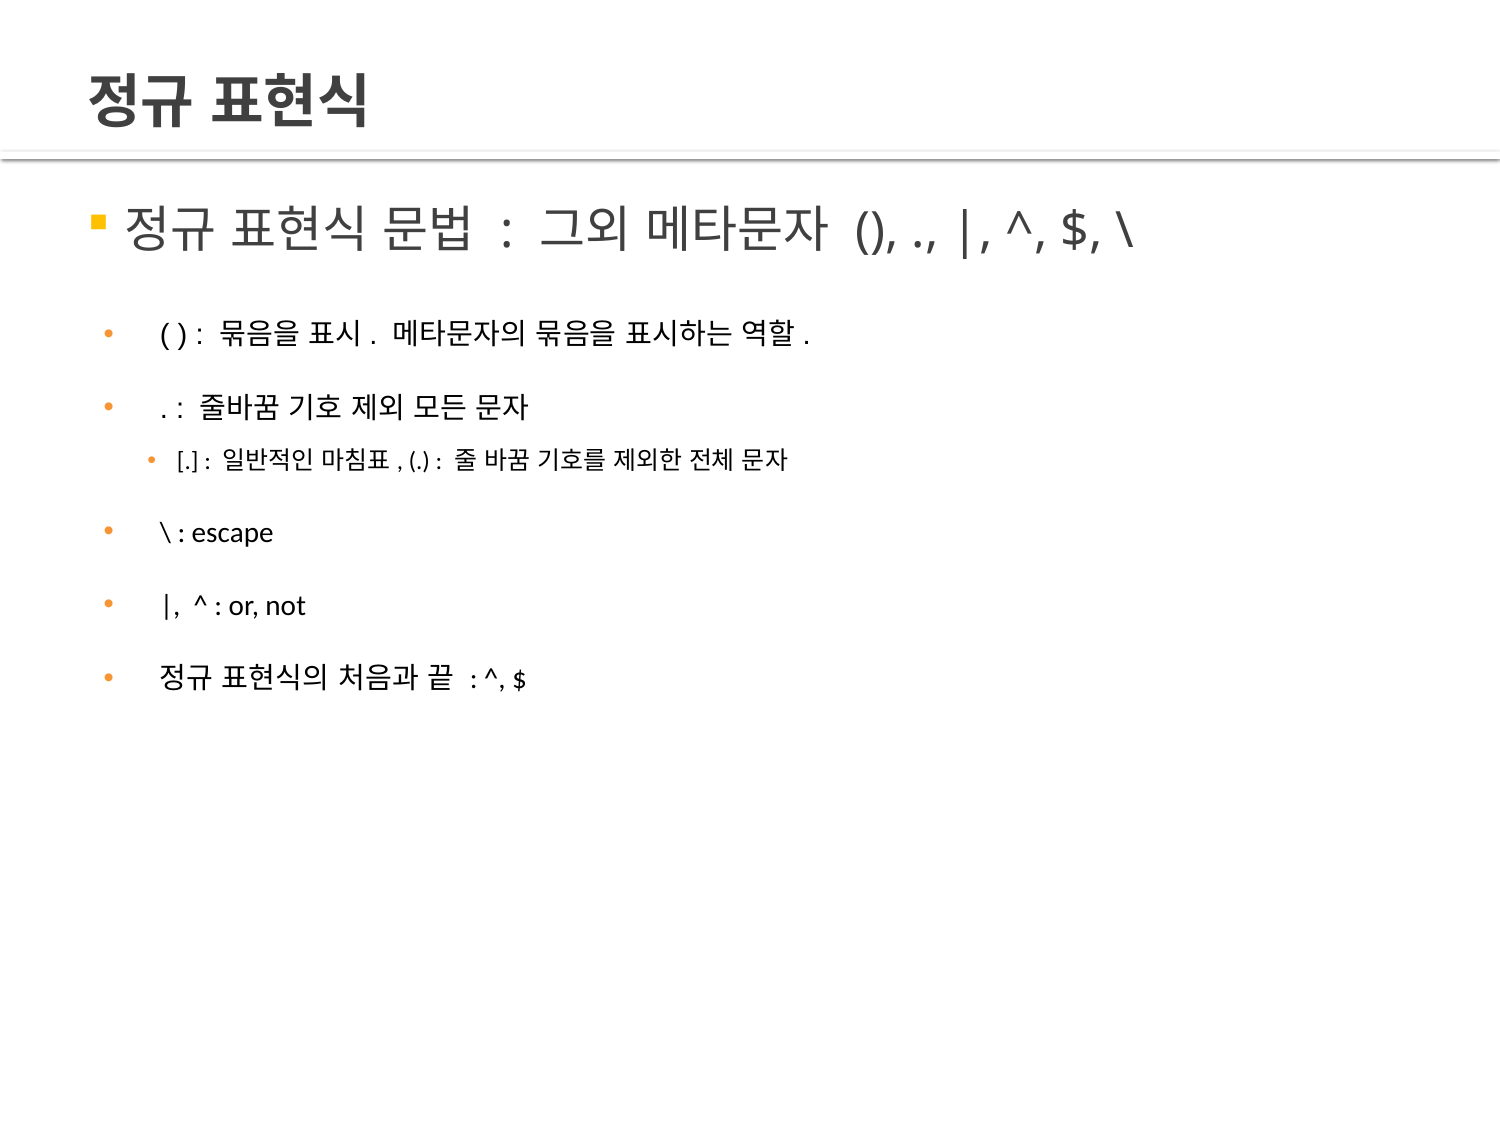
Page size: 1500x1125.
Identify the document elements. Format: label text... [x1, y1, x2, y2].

title 정규 표현식 [72, 22, 1431, 144]
picture [0, 160, 1500, 167]
text_box ( ) : 묶음을 표시. 메타문자의 묶음을 표시하는 역할. . : 줄바꿈 기호 제외 모든 문자 [.] : 일반적인 마침표, (.) : 줄 바꿈 기호를 제외한 전체 문자 \ : escape |, ^ : or, not 정규 표현식의 처음과 끝 : ^, $ [88, 290, 1388, 480]
list 정규 표현식 문법 : 그외 메타문자 (), ., |, ^, $, \ [72, 196, 1431, 1053]
